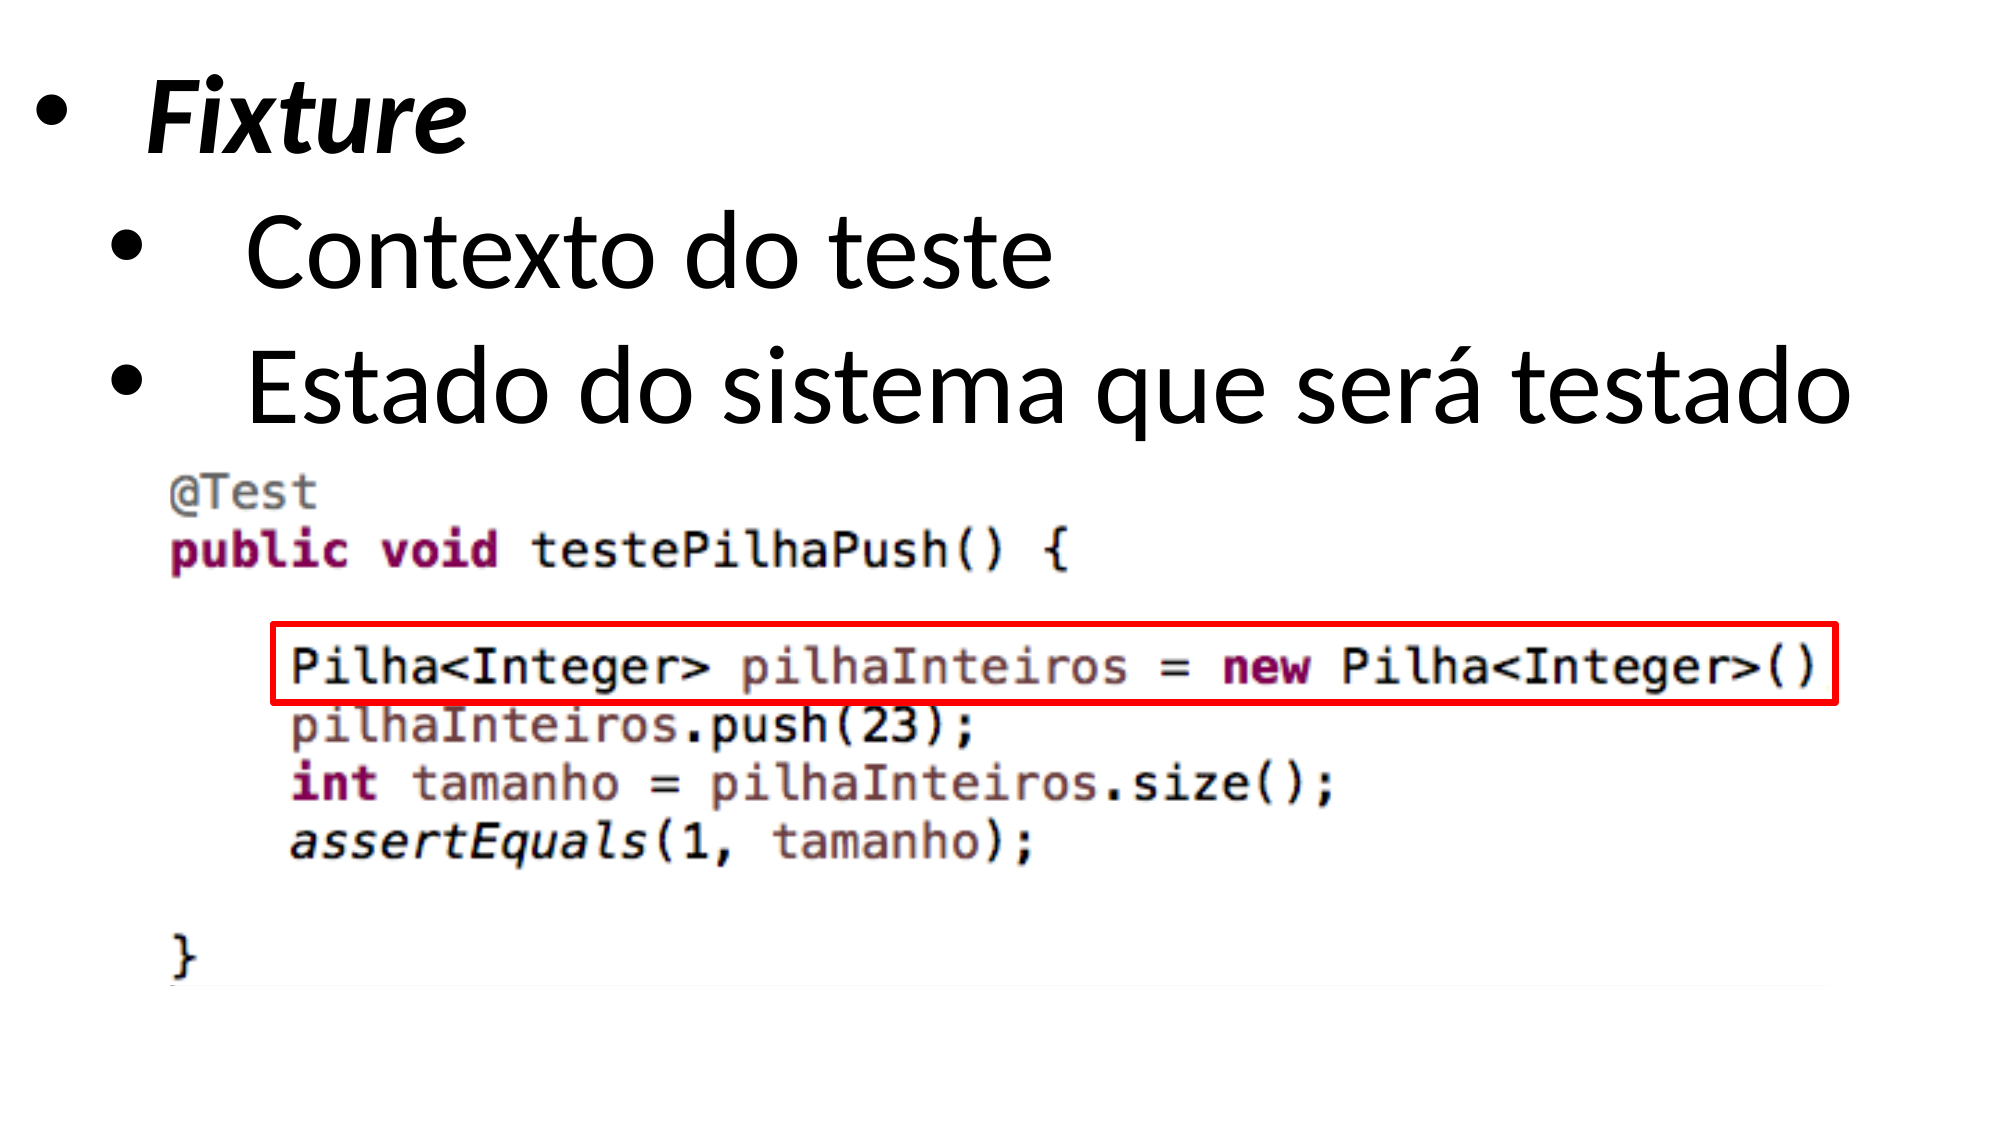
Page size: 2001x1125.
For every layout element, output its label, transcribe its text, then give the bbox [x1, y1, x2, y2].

text_box Fixture Contexto do teste Estado do sistema que será testado [17, 33, 1957, 458]
picture [170, 457, 1830, 986]
